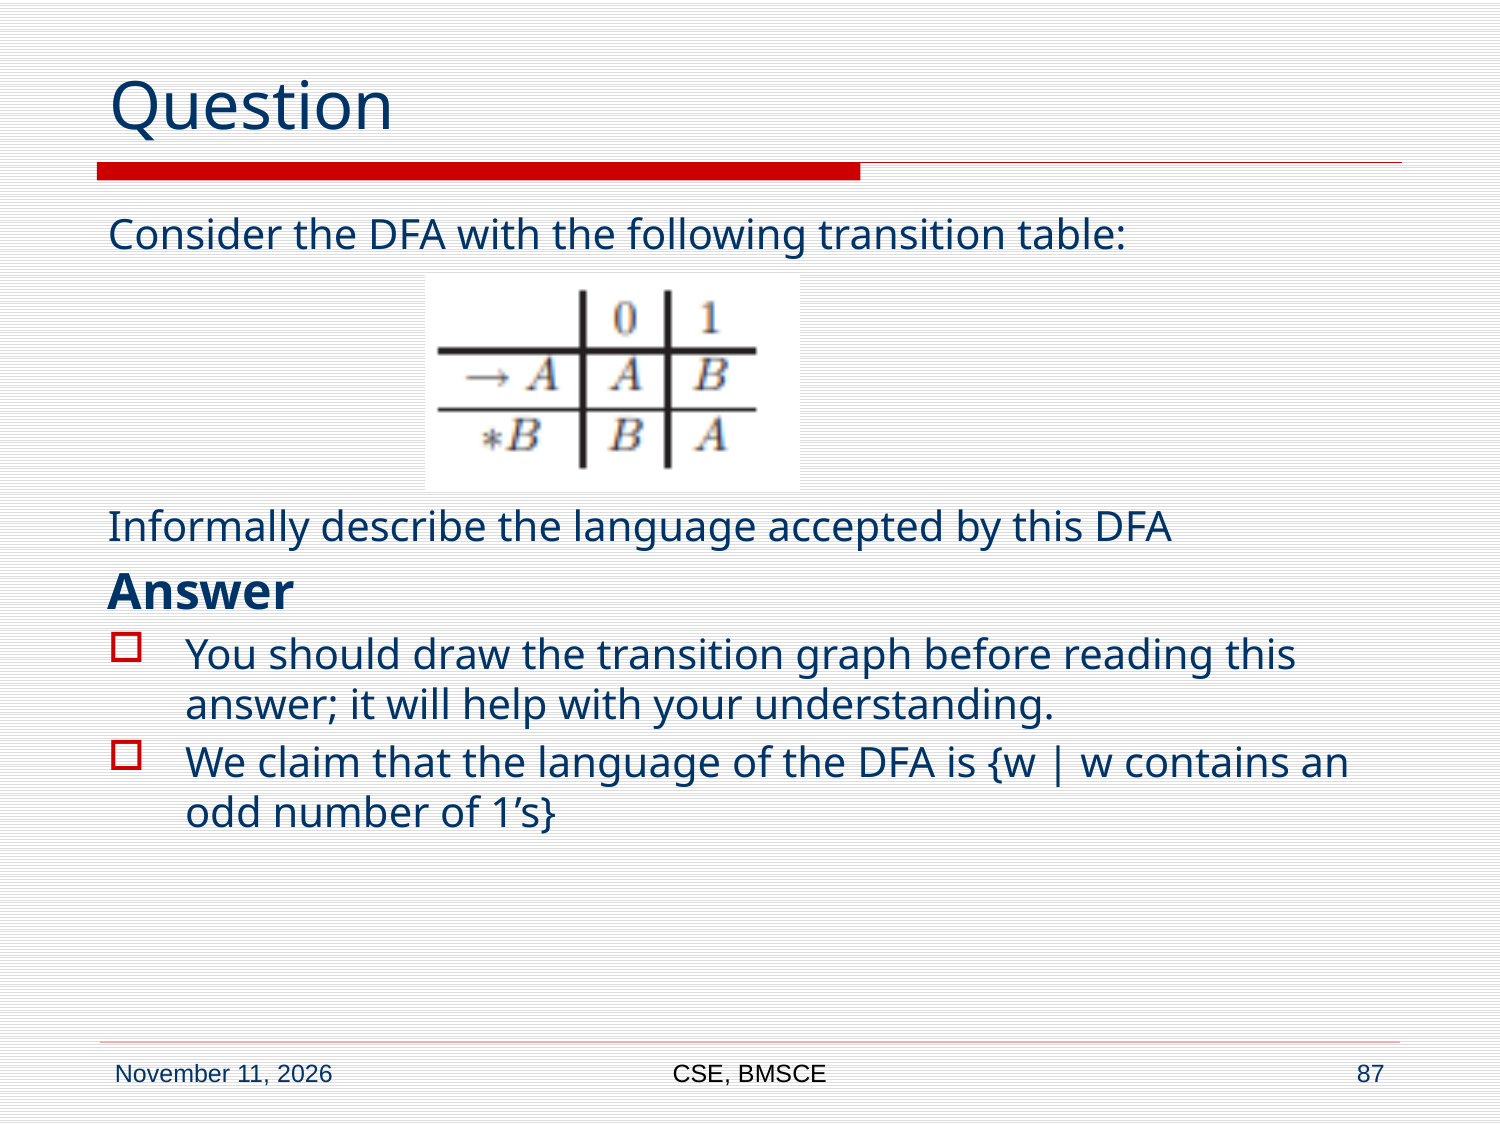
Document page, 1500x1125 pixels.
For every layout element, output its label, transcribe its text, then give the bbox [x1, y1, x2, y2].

picture [424, 274, 801, 491]
title Question [94, 24, 1407, 150]
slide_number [99, 1049, 426, 1103]
slide_number 87 [1074, 1049, 1401, 1103]
footer CSE, BMSCE [512, 1049, 988, 1103]
list Consider the DFA with the following transition table: Informally describe the language accepted by this DFA Answer You should draw the transition graph before reading this answer; it will help with your understanding. We claim that the language of the DFA is {w | w contains an odd number of 1’s} [92, 200, 1406, 1025]
